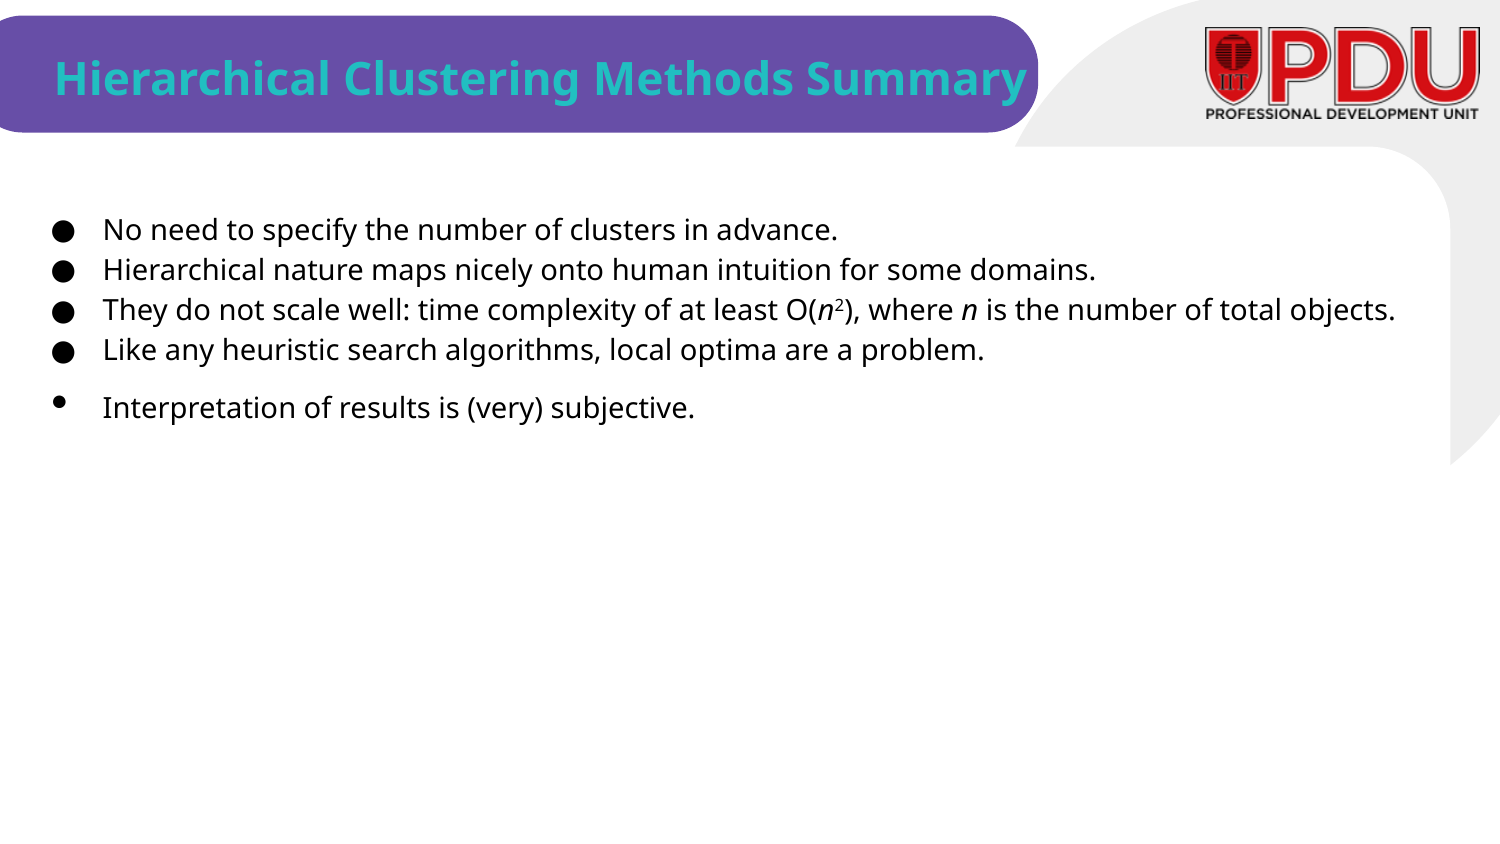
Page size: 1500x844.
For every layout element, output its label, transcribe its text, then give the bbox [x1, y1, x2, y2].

title Hierarchical Clustering Methods Summary [38, 26, 1437, 121]
picture [1437, 27, 1480, 119]
text_box No need to specify the number of clusters in advance. Hierarchical nature maps nicely onto human intuition for some domains. They do not scale well: time complexity of at least O(n2), where n is the number of total objects. Like any heuristic search algorithms, local optima are a problem. Interpretation of results is (very) subjective. [12, 190, 1474, 442]
